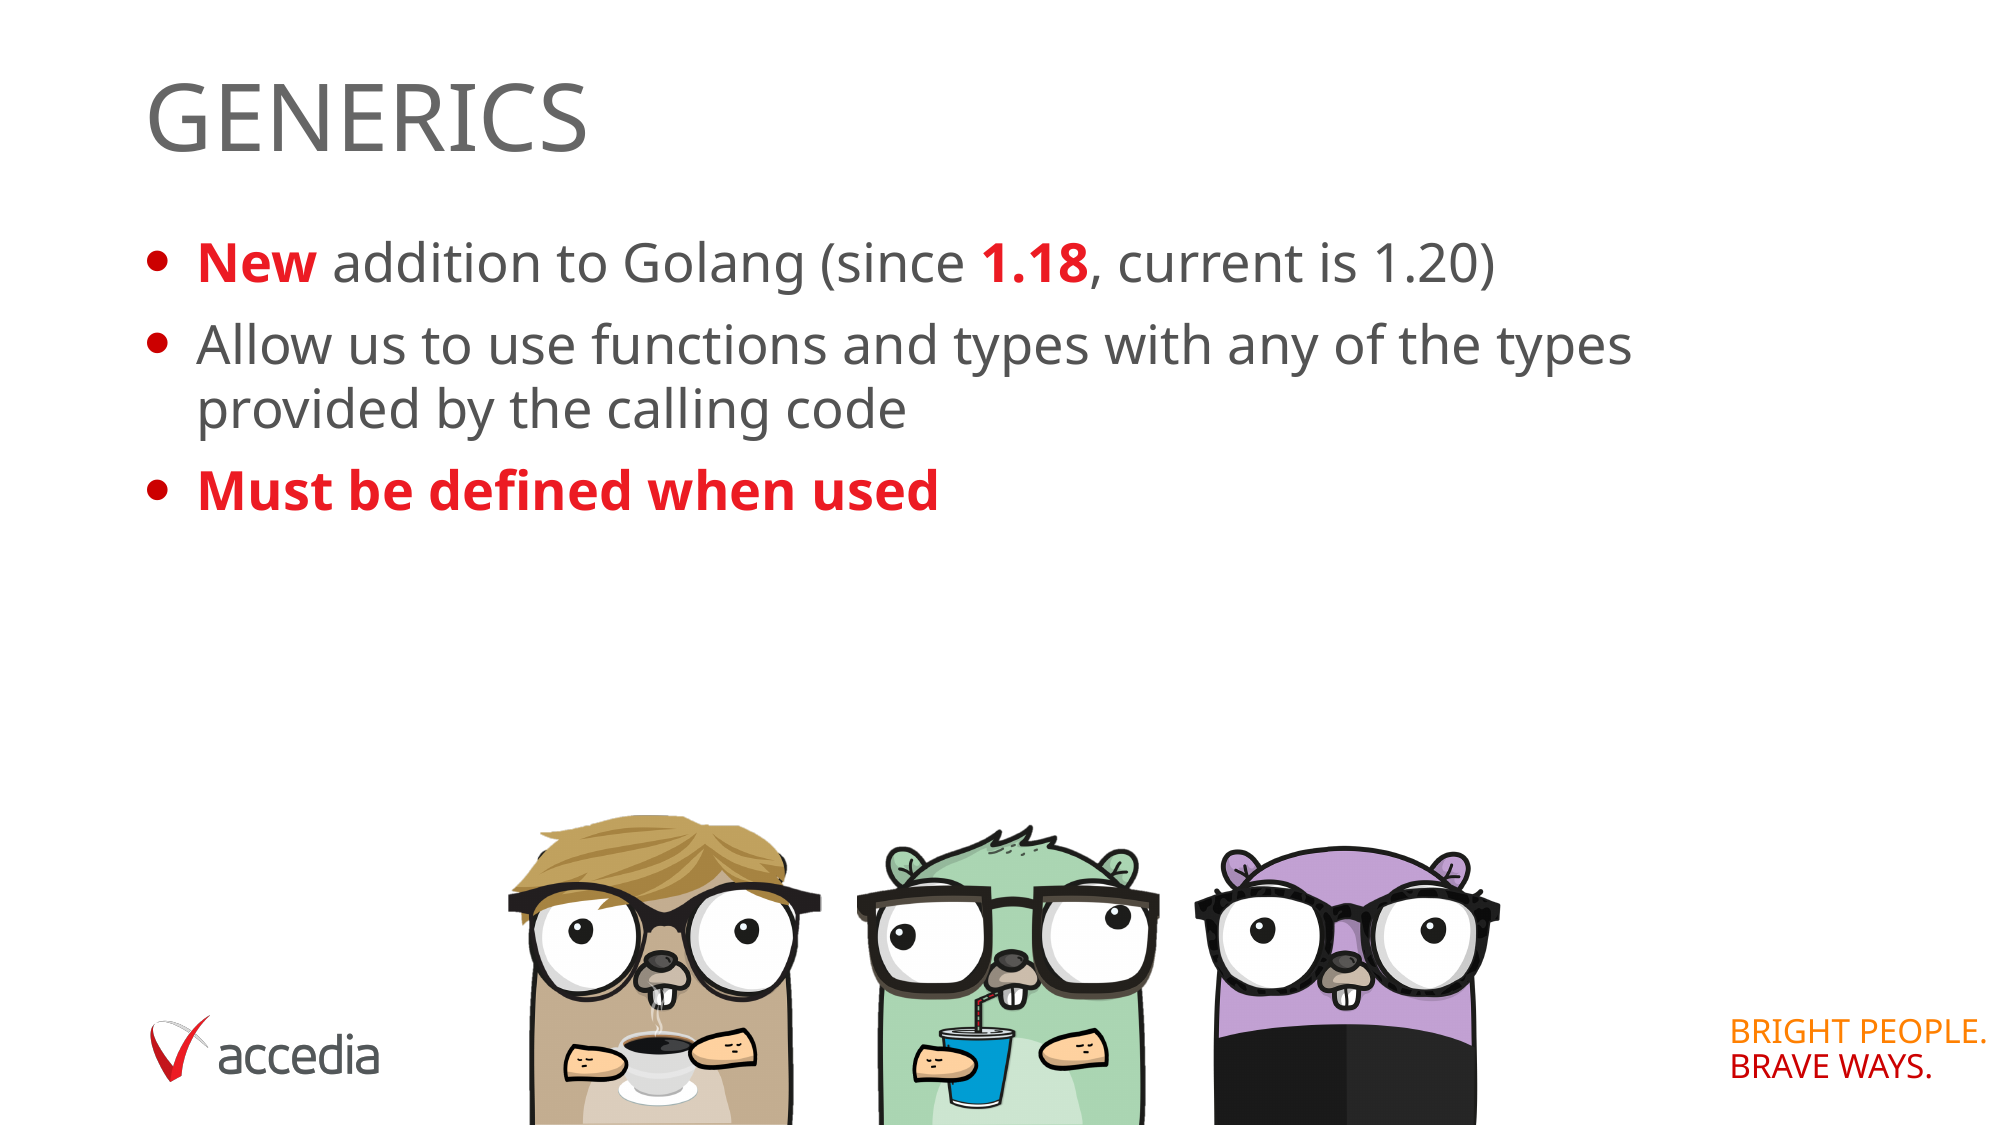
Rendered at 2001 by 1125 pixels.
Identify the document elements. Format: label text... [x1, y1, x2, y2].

picture [496, 799, 833, 1125]
picture [145, 1014, 384, 1082]
picture [843, 742, 1527, 1125]
text_box Generics [137, 47, 1863, 194]
list New addition to Golang (since 1.18, current is 1.20) Allow us to use functions and types with any of the types provided by the calling code Must be defined when used [136, 220, 1863, 936]
